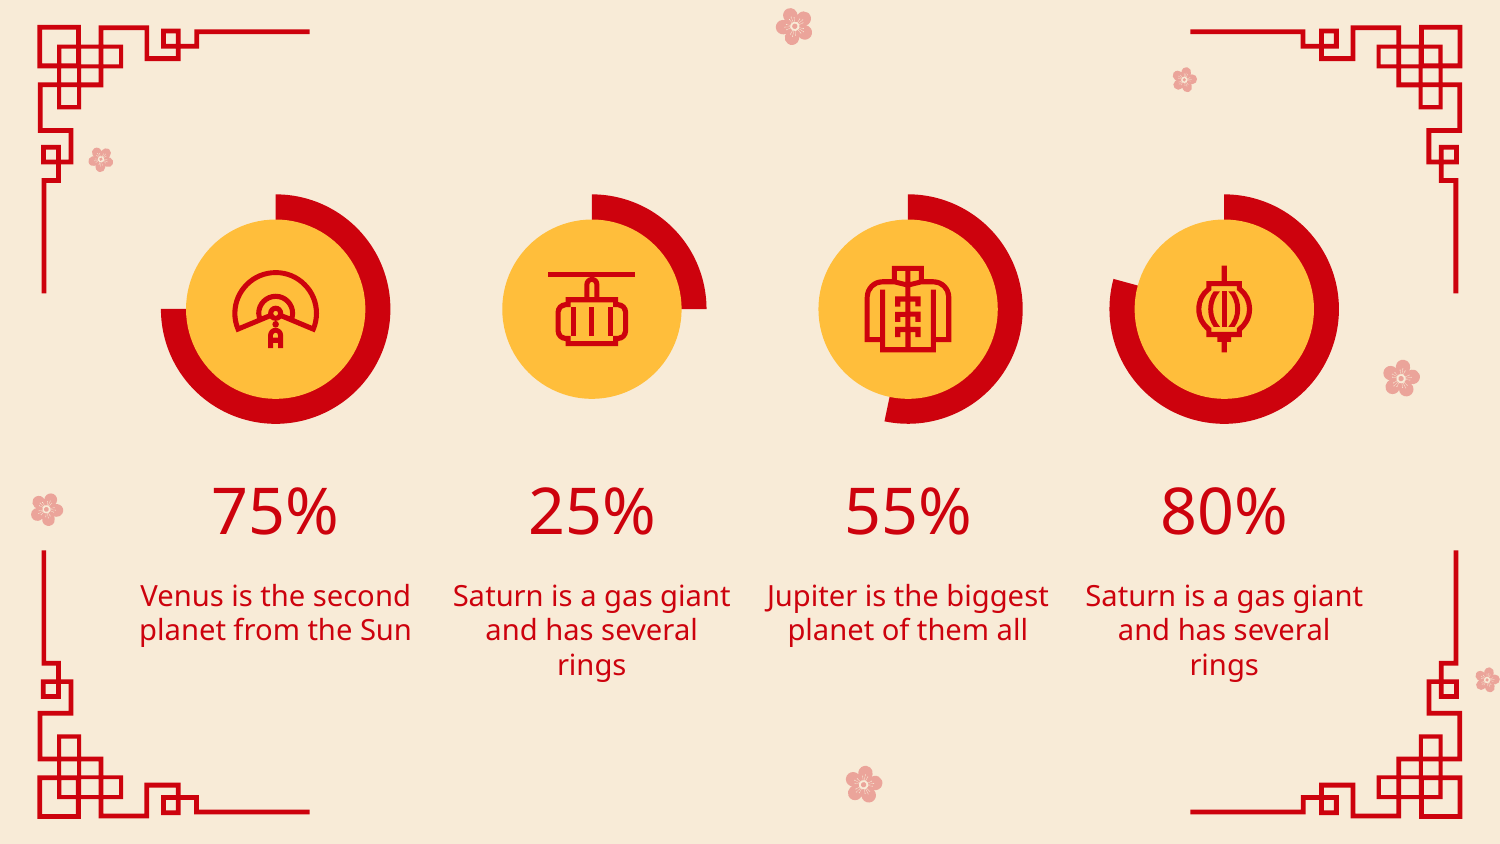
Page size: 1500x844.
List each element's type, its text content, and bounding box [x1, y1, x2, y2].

subtitle Saturn is a gas giant and has several rings [433, 561, 749, 650]
title 55% [749, 470, 1065, 548]
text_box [232, 269, 320, 349]
title 25% [433, 470, 749, 548]
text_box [548, 271, 636, 347]
text_box [884, 194, 1023, 424]
text_box [160, 194, 391, 424]
text_box [591, 194, 707, 310]
subtitle Jupiter is the biggest planet of them all [749, 561, 1065, 650]
text_box [1134, 219, 1314, 399]
text_box [502, 219, 682, 399]
title 75% [117, 470, 433, 548]
text_box [818, 219, 998, 399]
subtitle Venus is the second planet from the Sun [117, 561, 433, 650]
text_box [1196, 265, 1253, 353]
subtitle Saturn is a gas giant and has several rings [1065, 561, 1383, 650]
text_box [186, 219, 366, 399]
text_box [864, 265, 952, 353]
title 80% [1065, 470, 1383, 548]
text_box [1109, 194, 1339, 424]
